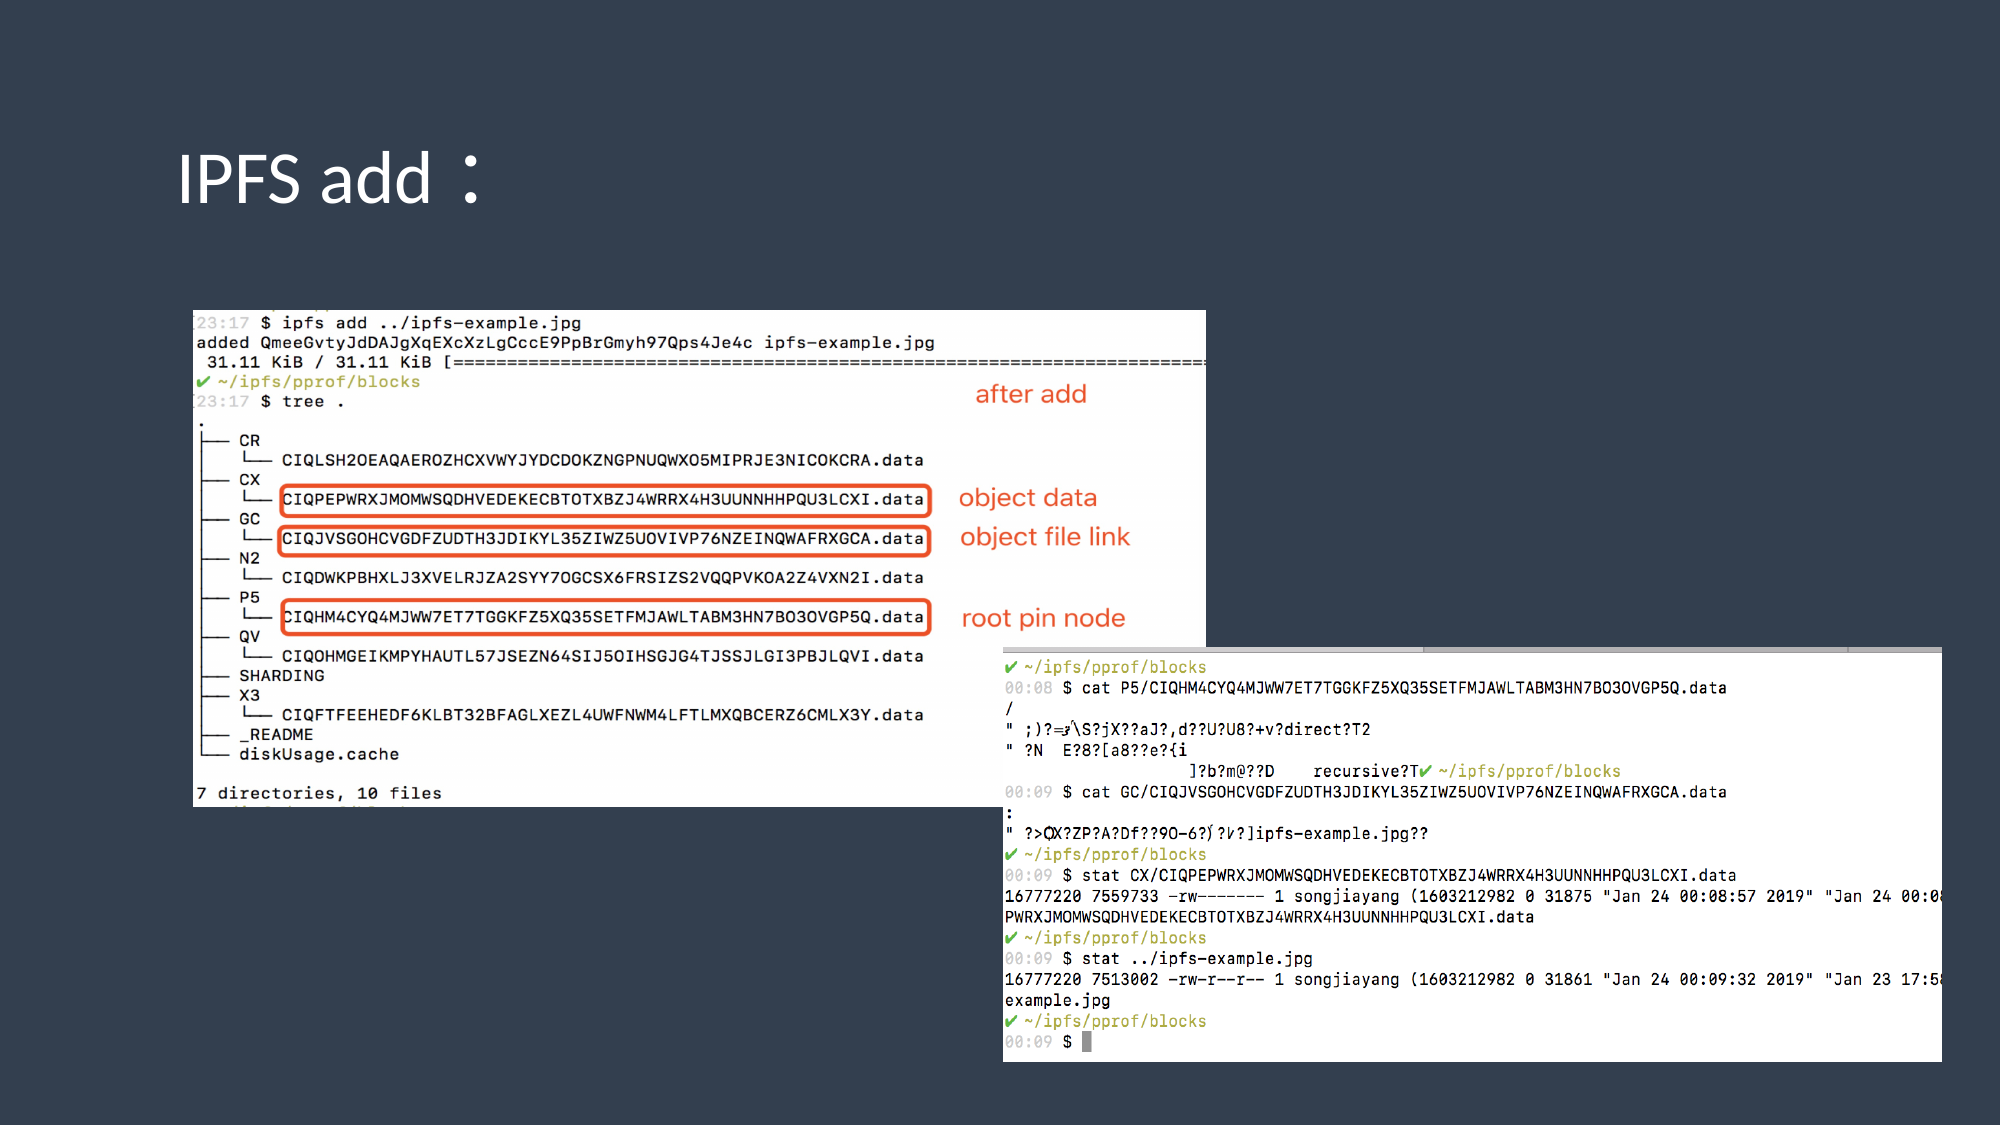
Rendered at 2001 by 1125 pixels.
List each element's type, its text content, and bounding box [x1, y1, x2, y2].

picture [193, 310, 1942, 1062]
text_box IPFS add： [162, 120, 1563, 226]
